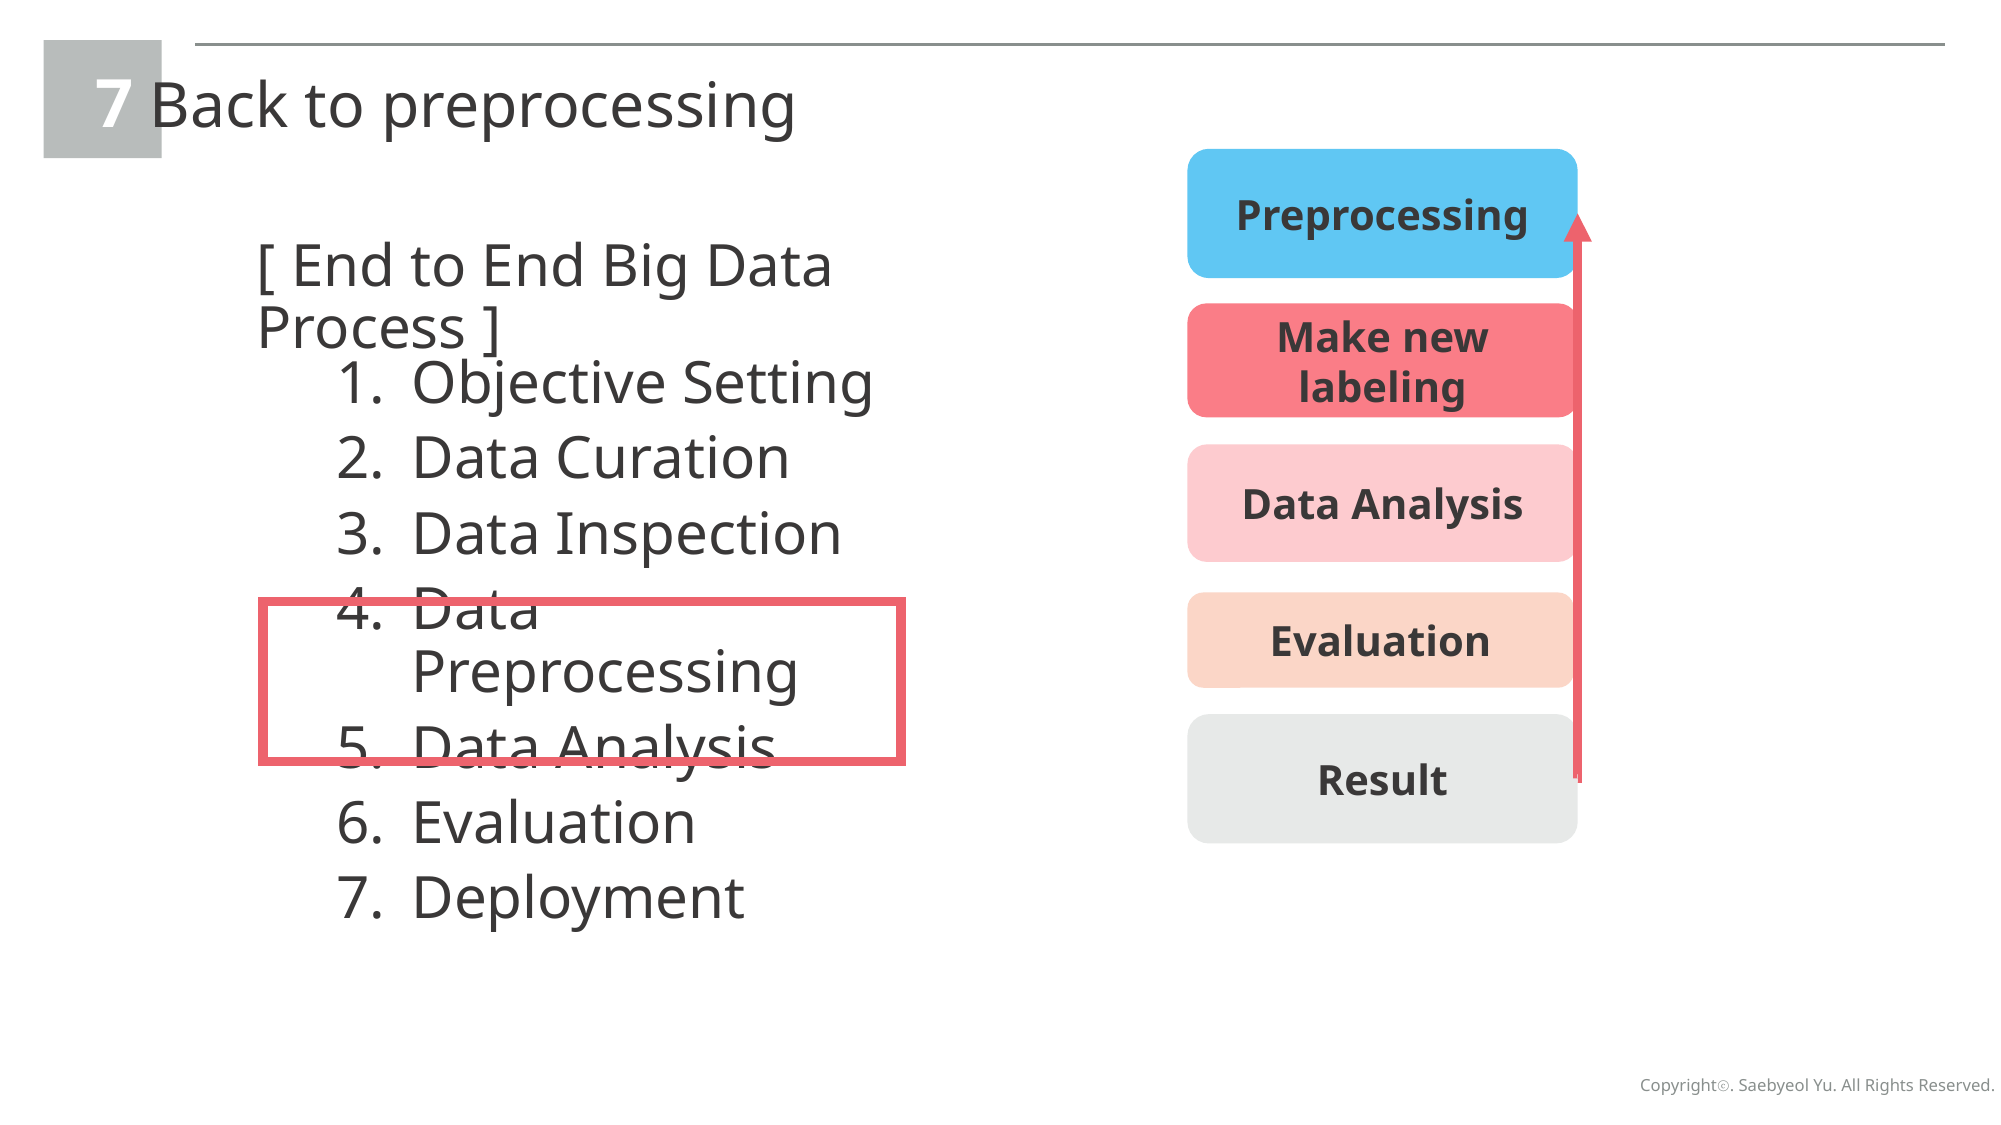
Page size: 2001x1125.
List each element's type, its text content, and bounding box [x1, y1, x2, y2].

text_box Make new labeling [1186, 302, 1574, 419]
text_box Preprocessing [1186, 147, 1579, 280]
text_box Result [1186, 713, 1579, 845]
text_box Objective Setting Data Curation Data Inspection Data Preprocessing Data Analysis Evaluation Deployment [321, 345, 935, 940]
text_box [42, 39, 163, 159]
text_box Back to preprocessing [134, 57, 814, 148]
text_box Evaluation [1186, 591, 1574, 689]
text_box [262, 601, 902, 762]
text_box 7 [80, 52, 123, 148]
text_box Data Analysis [1186, 443, 1574, 563]
text_box [ End to End Big Data Process ] [241, 251, 1022, 346]
